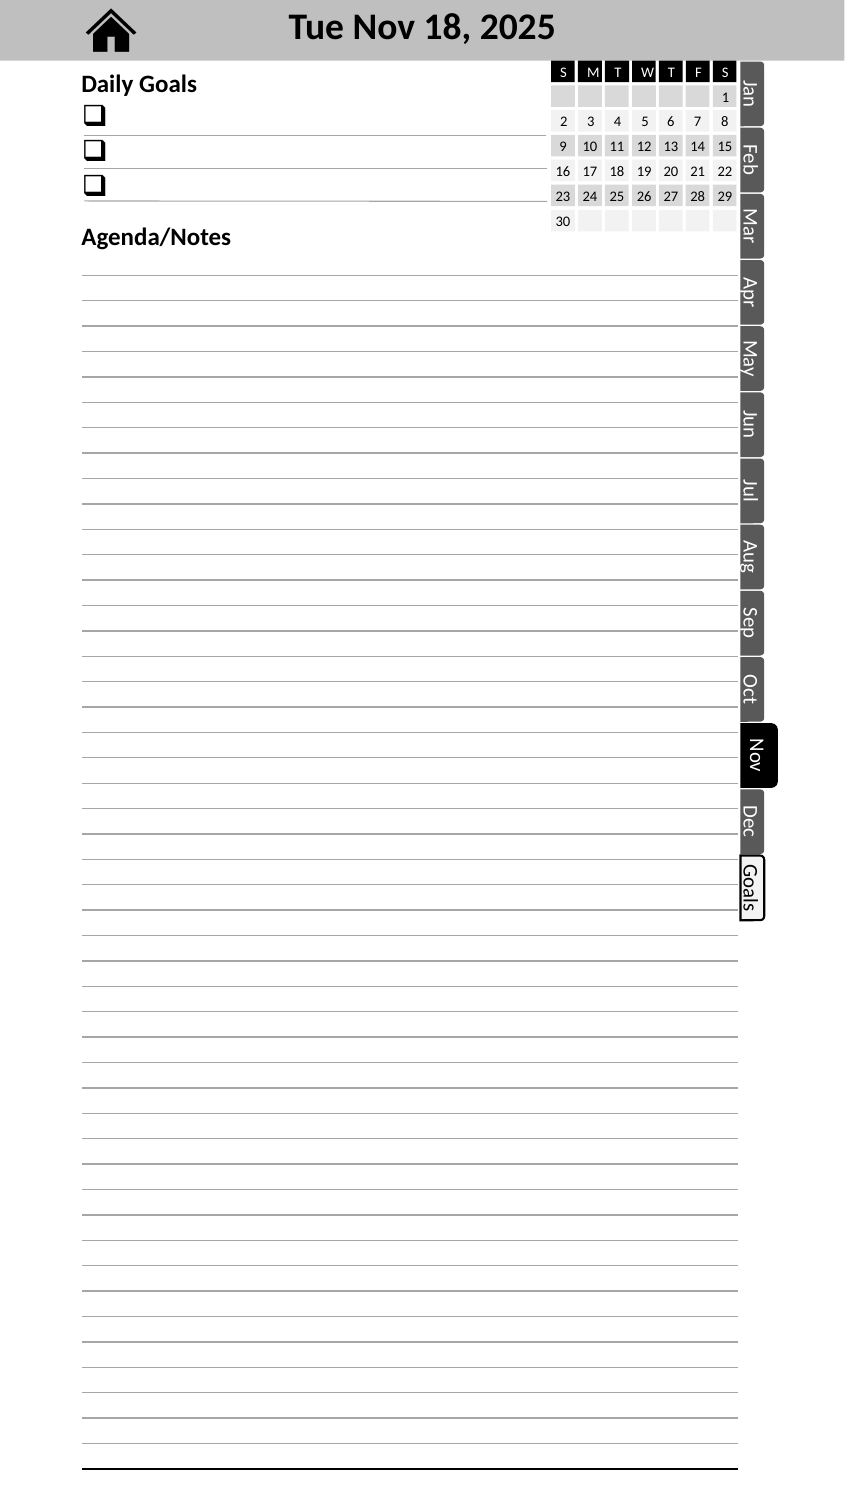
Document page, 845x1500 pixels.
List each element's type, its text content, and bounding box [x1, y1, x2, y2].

list Tue Nov 18, 2025 [190, 0, 655, 61]
picture [82, 1, 140, 59]
